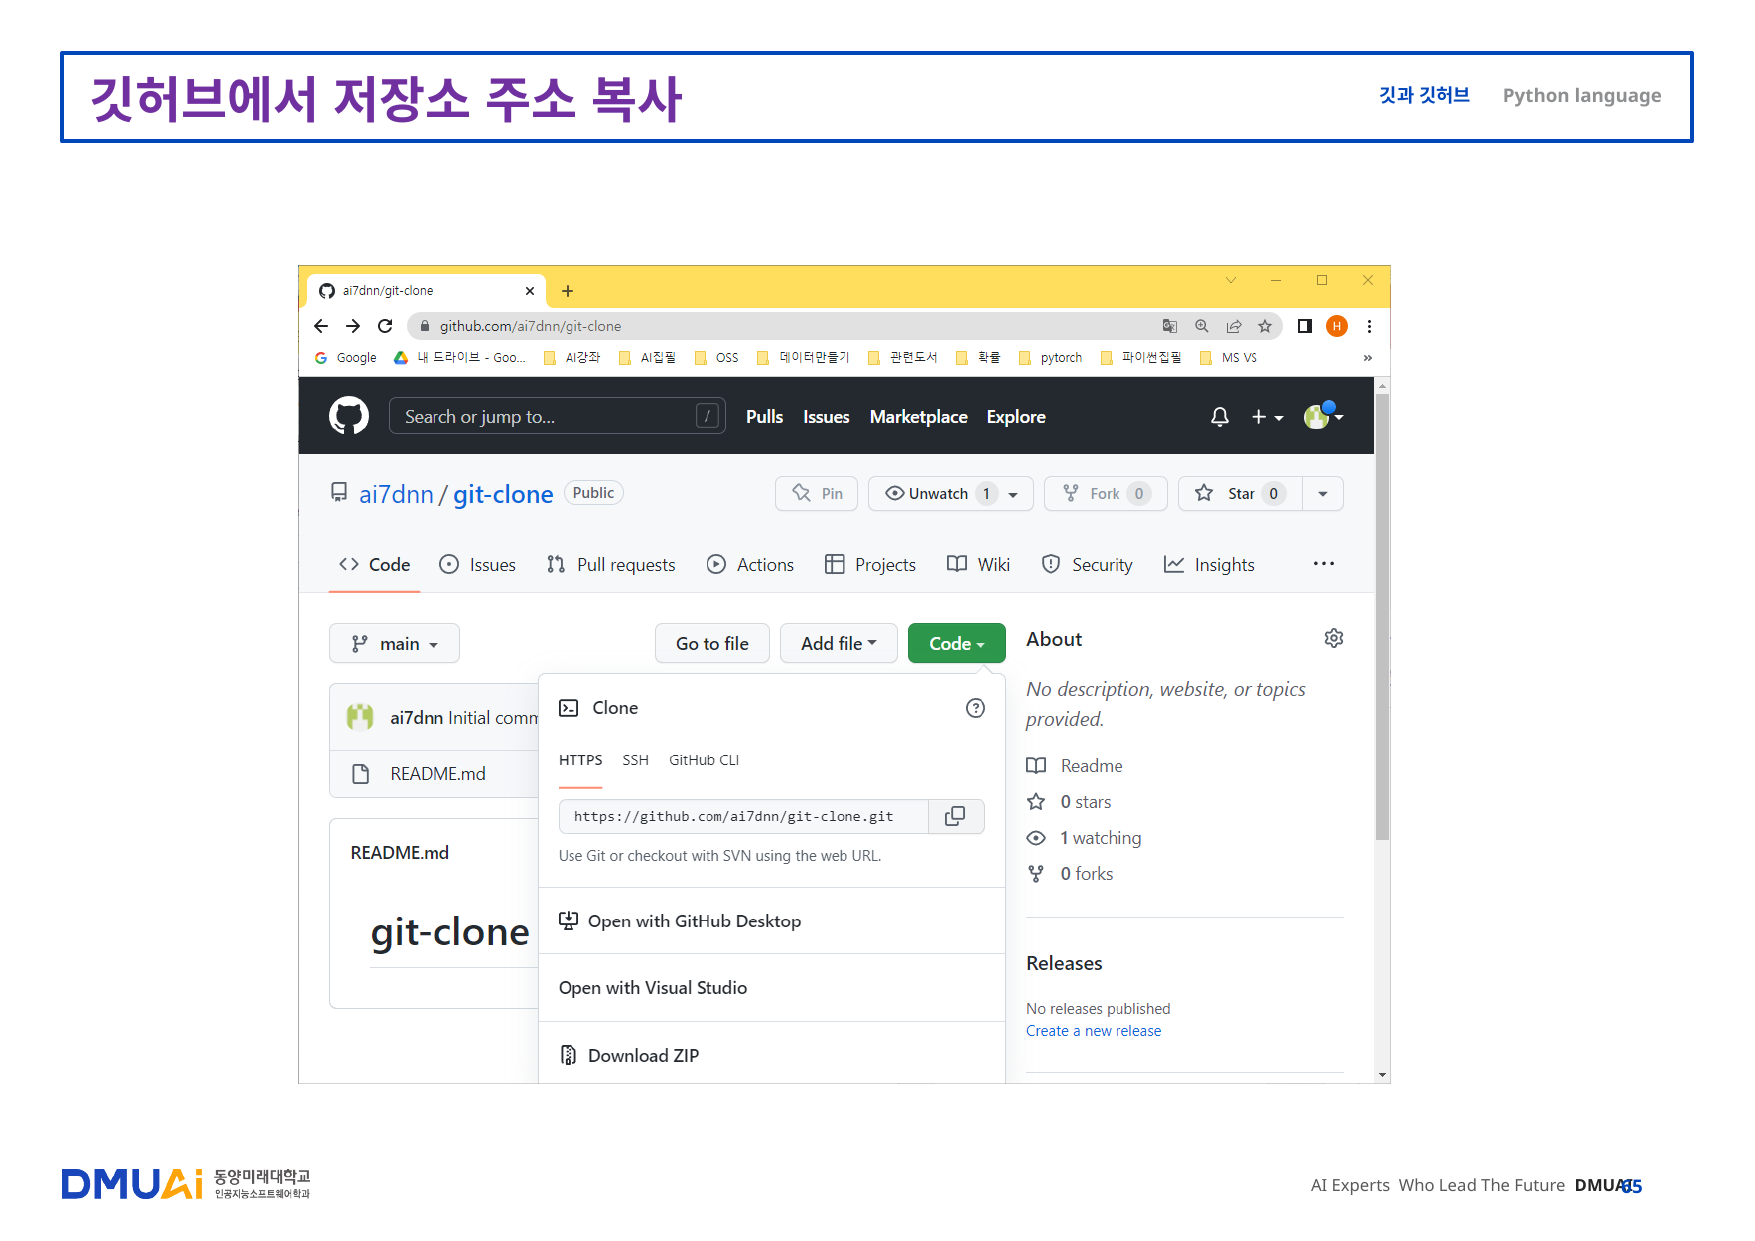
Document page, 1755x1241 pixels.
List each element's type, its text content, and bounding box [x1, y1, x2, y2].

picture [62, 1169, 310, 1199]
title 깃허브에서 저장소 주소 복사 [72, 69, 1586, 128]
picture [298, 265, 1391, 1084]
